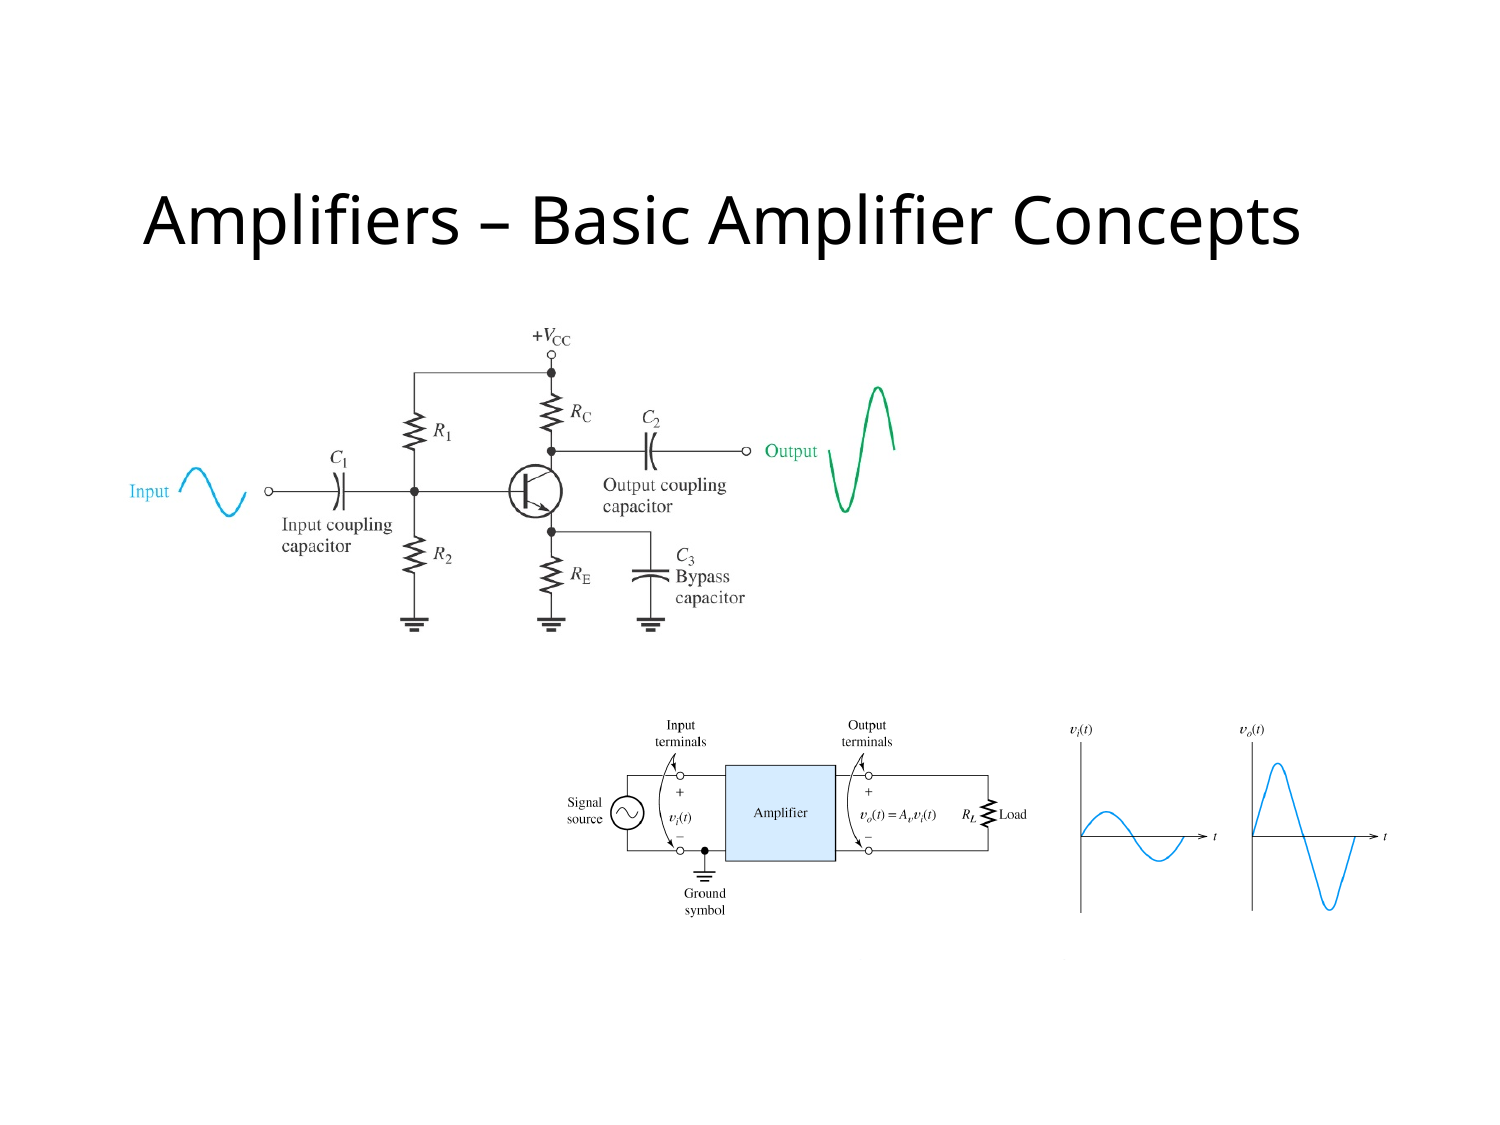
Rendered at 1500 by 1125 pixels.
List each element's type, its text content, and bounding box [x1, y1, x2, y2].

title Amplifiers – Basic Amplifier Concepts [48, 65, 1399, 371]
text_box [525, 715, 1439, 966]
picture [103, 302, 918, 653]
